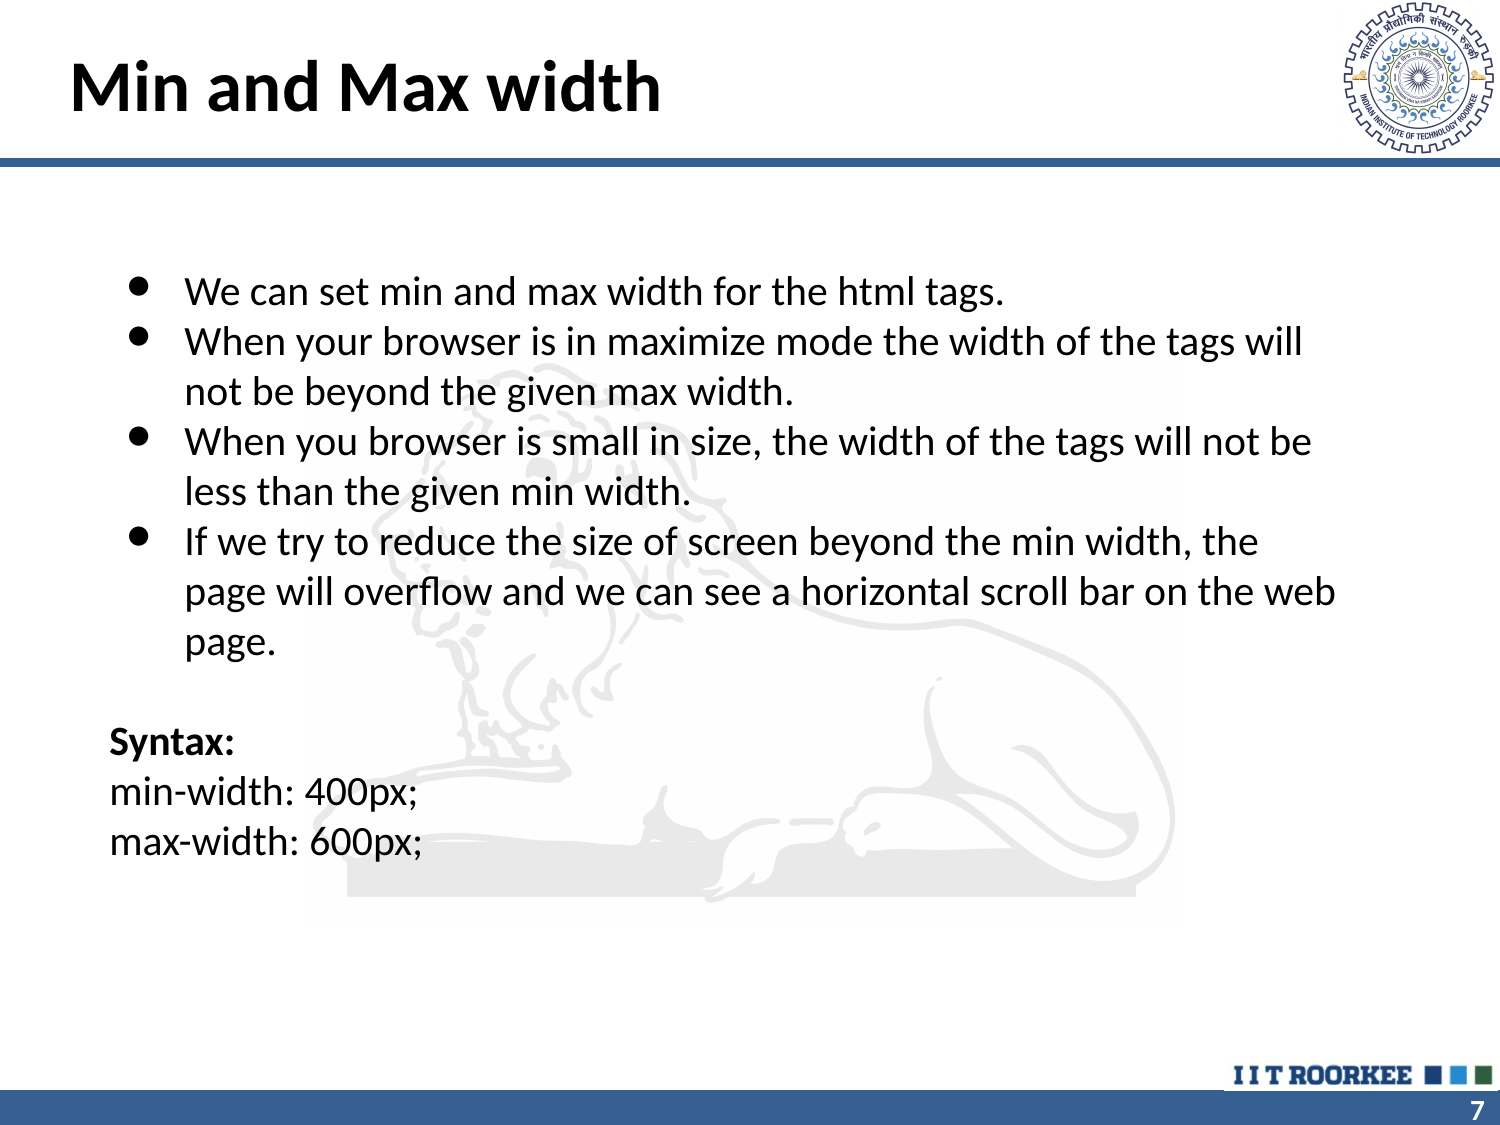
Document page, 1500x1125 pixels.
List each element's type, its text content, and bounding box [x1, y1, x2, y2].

picture [1224, 1057, 1498, 1091]
picture [1339, 0, 1500, 158]
text_box We can set min and max width for the html tags. When your browser is in maximize mode the width of the tags will not be beyond the given max width. When you browser is small in size, the width of the tags will not be less than the given min width. If we try to reduce the size of screen beyond the min width, the page will overflow and we can see a horizontal scroll bar on the web page. Syntax: min-width: 400px; max-width: 600px; [98, 252, 1356, 943]
title Min and Max width [54, 0, 1210, 185]
